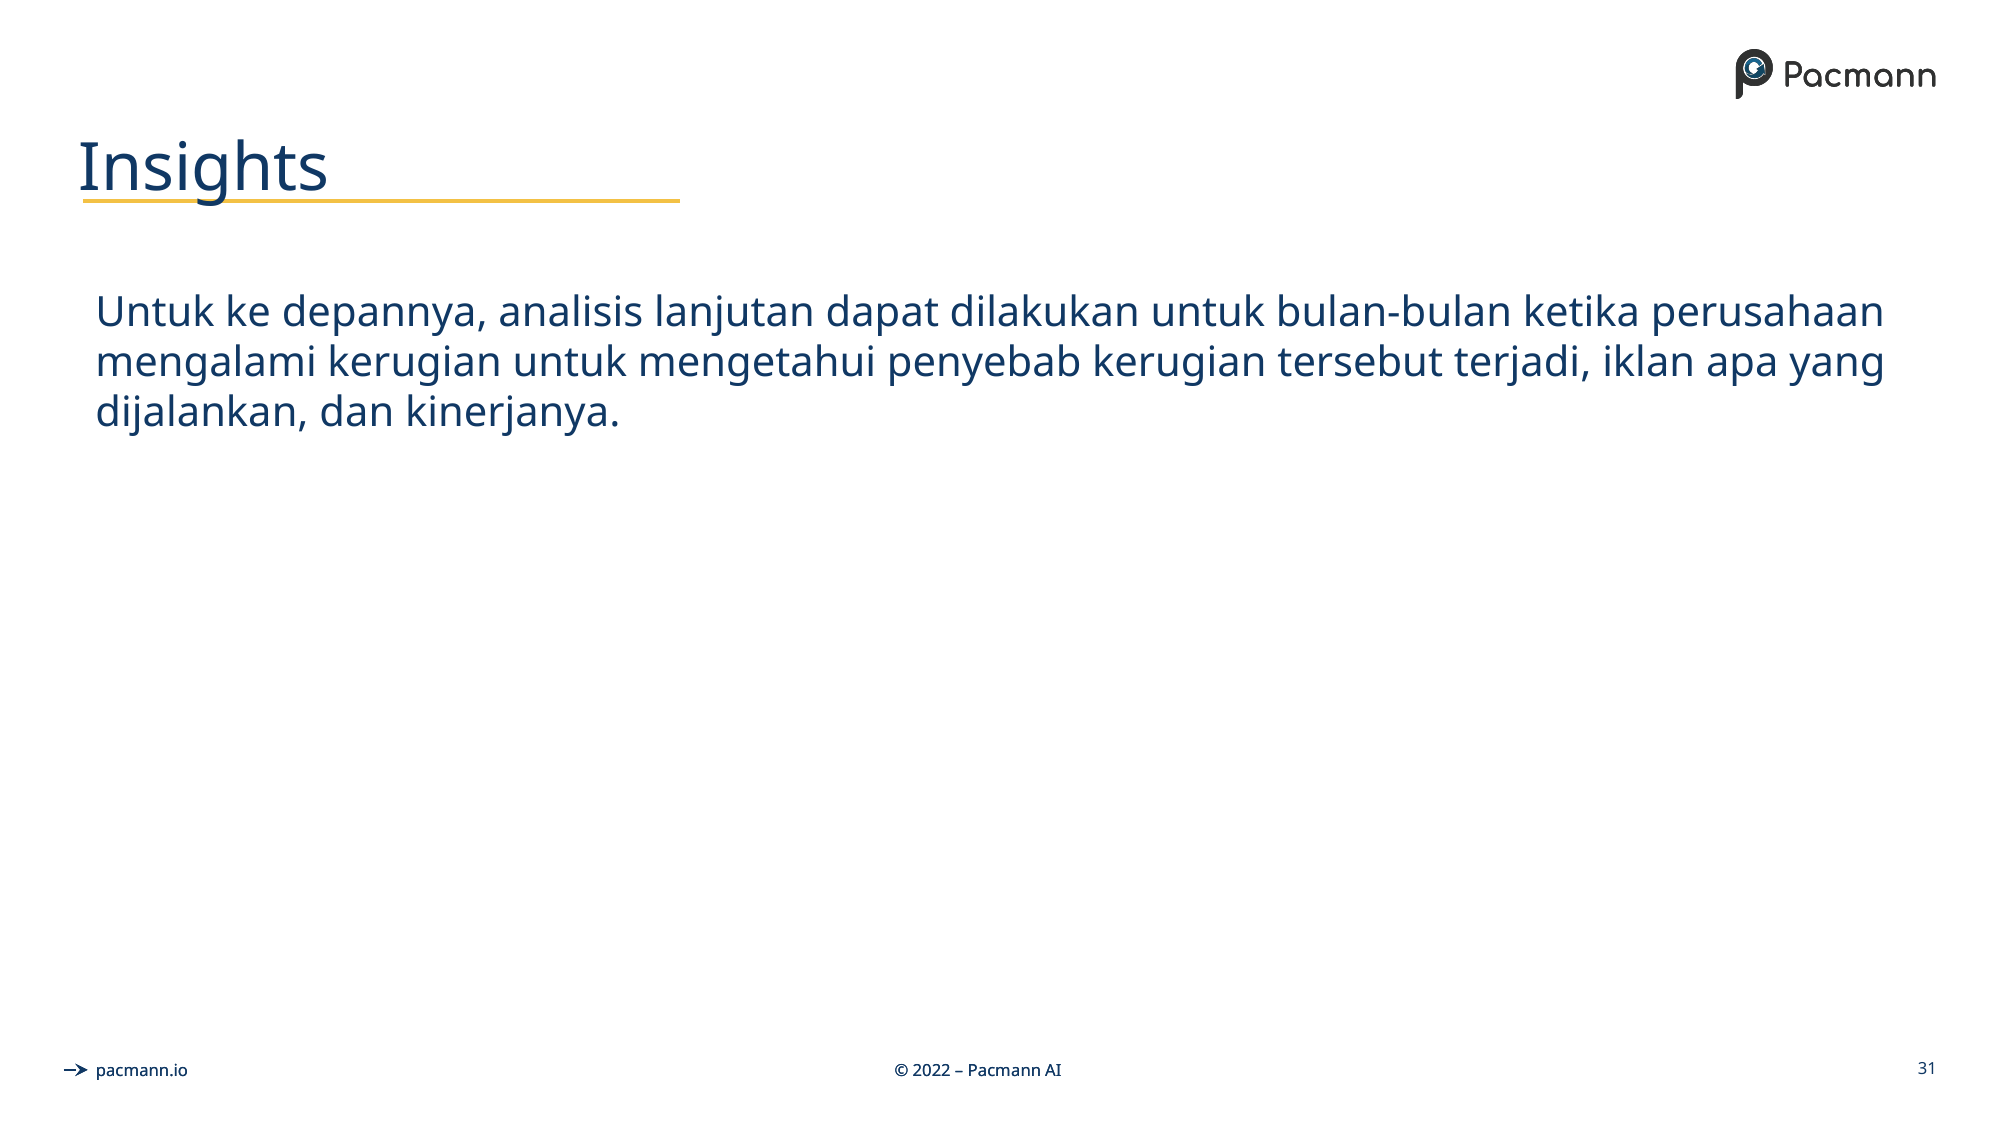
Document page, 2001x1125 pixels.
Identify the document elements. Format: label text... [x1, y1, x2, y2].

title Insights [63, 59, 1935, 278]
picture [1707, 36, 1966, 112]
text_box Untuk ke depannya, analisis lanjutan dapat dilakukan untuk bulan-bulan ketika perusahaan mengalami kerugian untuk mengetahui penyebab kerugian tersebut terjadi, iklan apa yang dijalankan, dan kinerjanya. [63, 277, 1932, 443]
